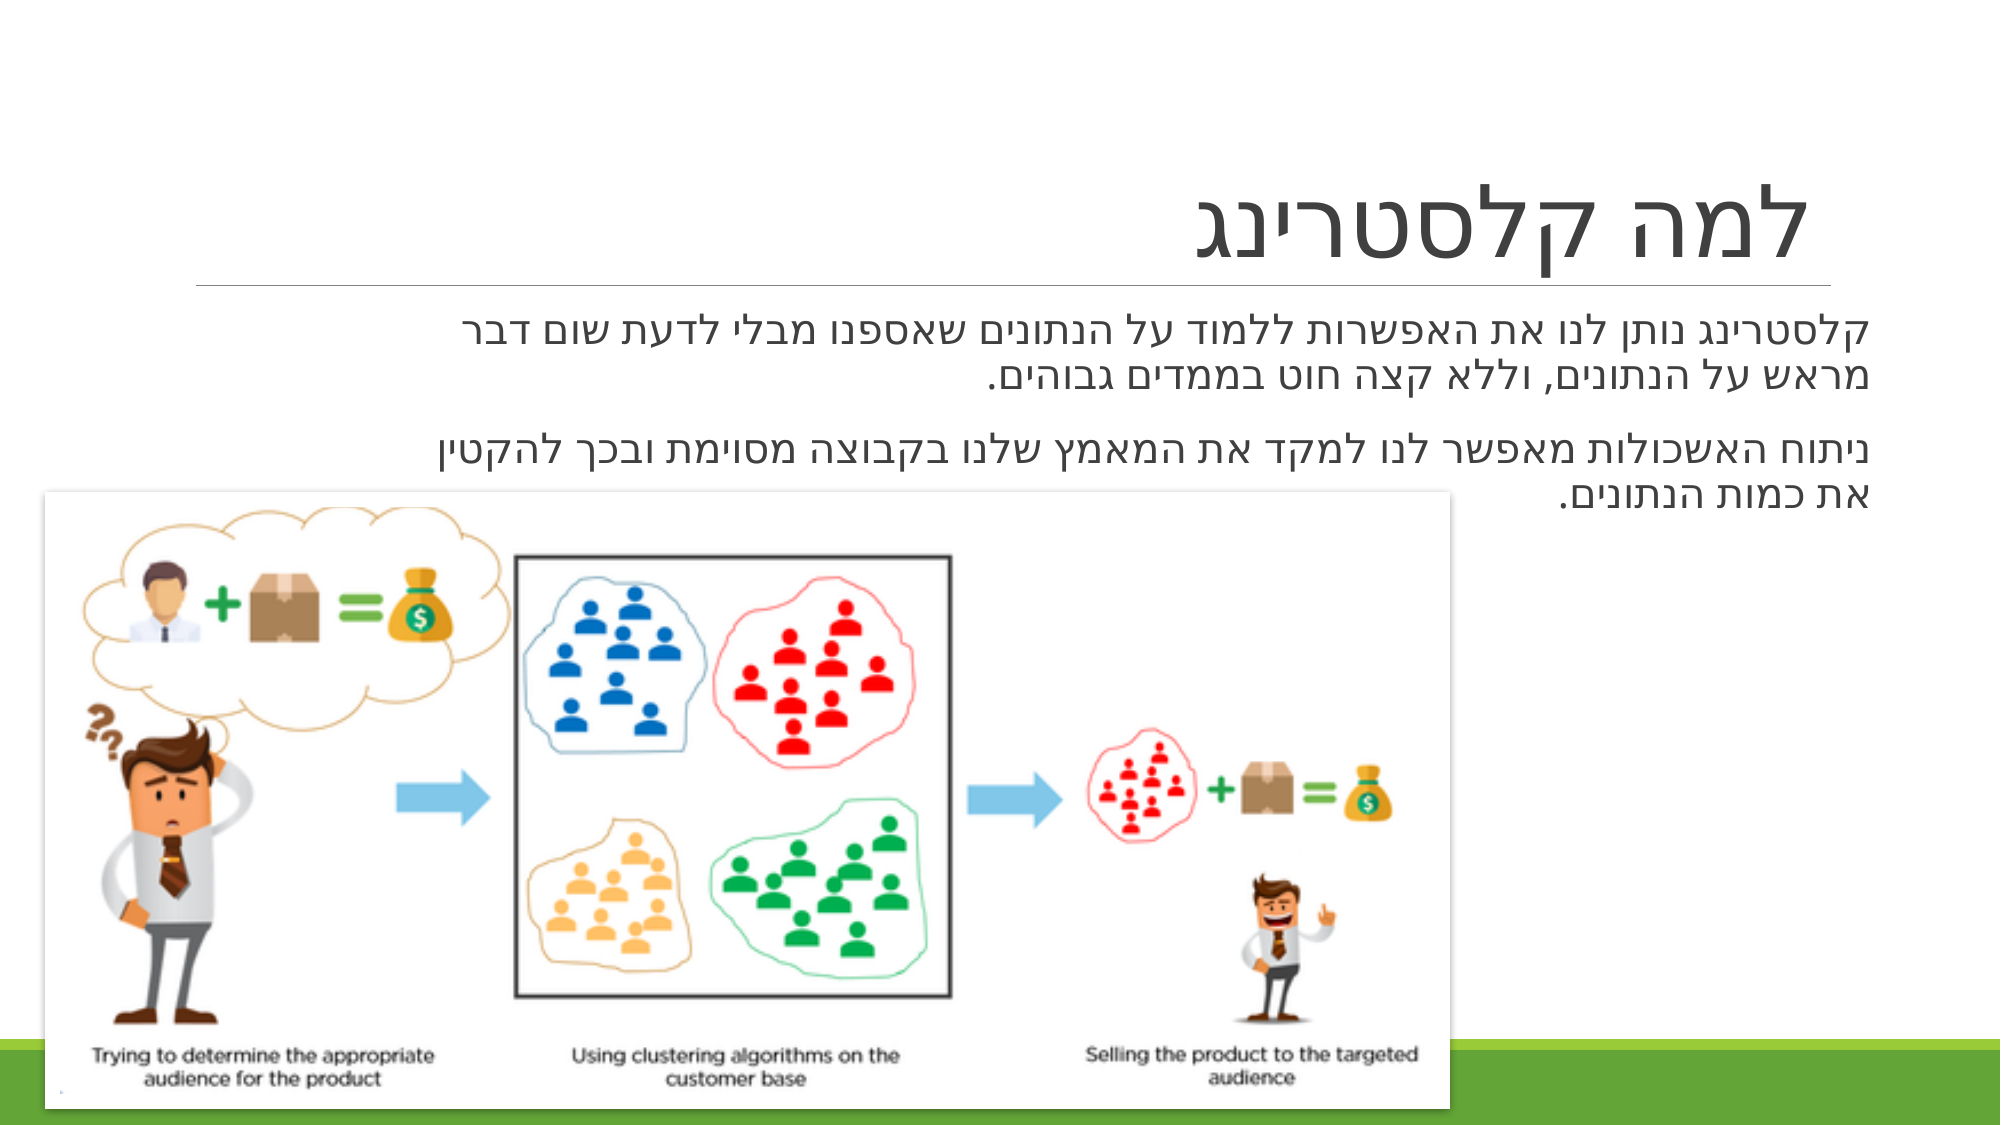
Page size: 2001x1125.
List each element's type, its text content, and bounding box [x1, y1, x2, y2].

title למה קלסטרינג [180, 47, 1830, 285]
picture [59, 506, 1437, 1095]
list קלסטרינג נותן לנו את האפשרות ללמוד על הנתונים שאספנו מבלי לדעת שום דבר מראש על הנתונים, וללא קצה חוט בממדים גבוהים. ניתוח האשכולות מאפשר לנו למקד את המאמץ שלנו בקבוצה מסוימת ובכך להקטין את כמות הנתונים. [424, 301, 1888, 922]
